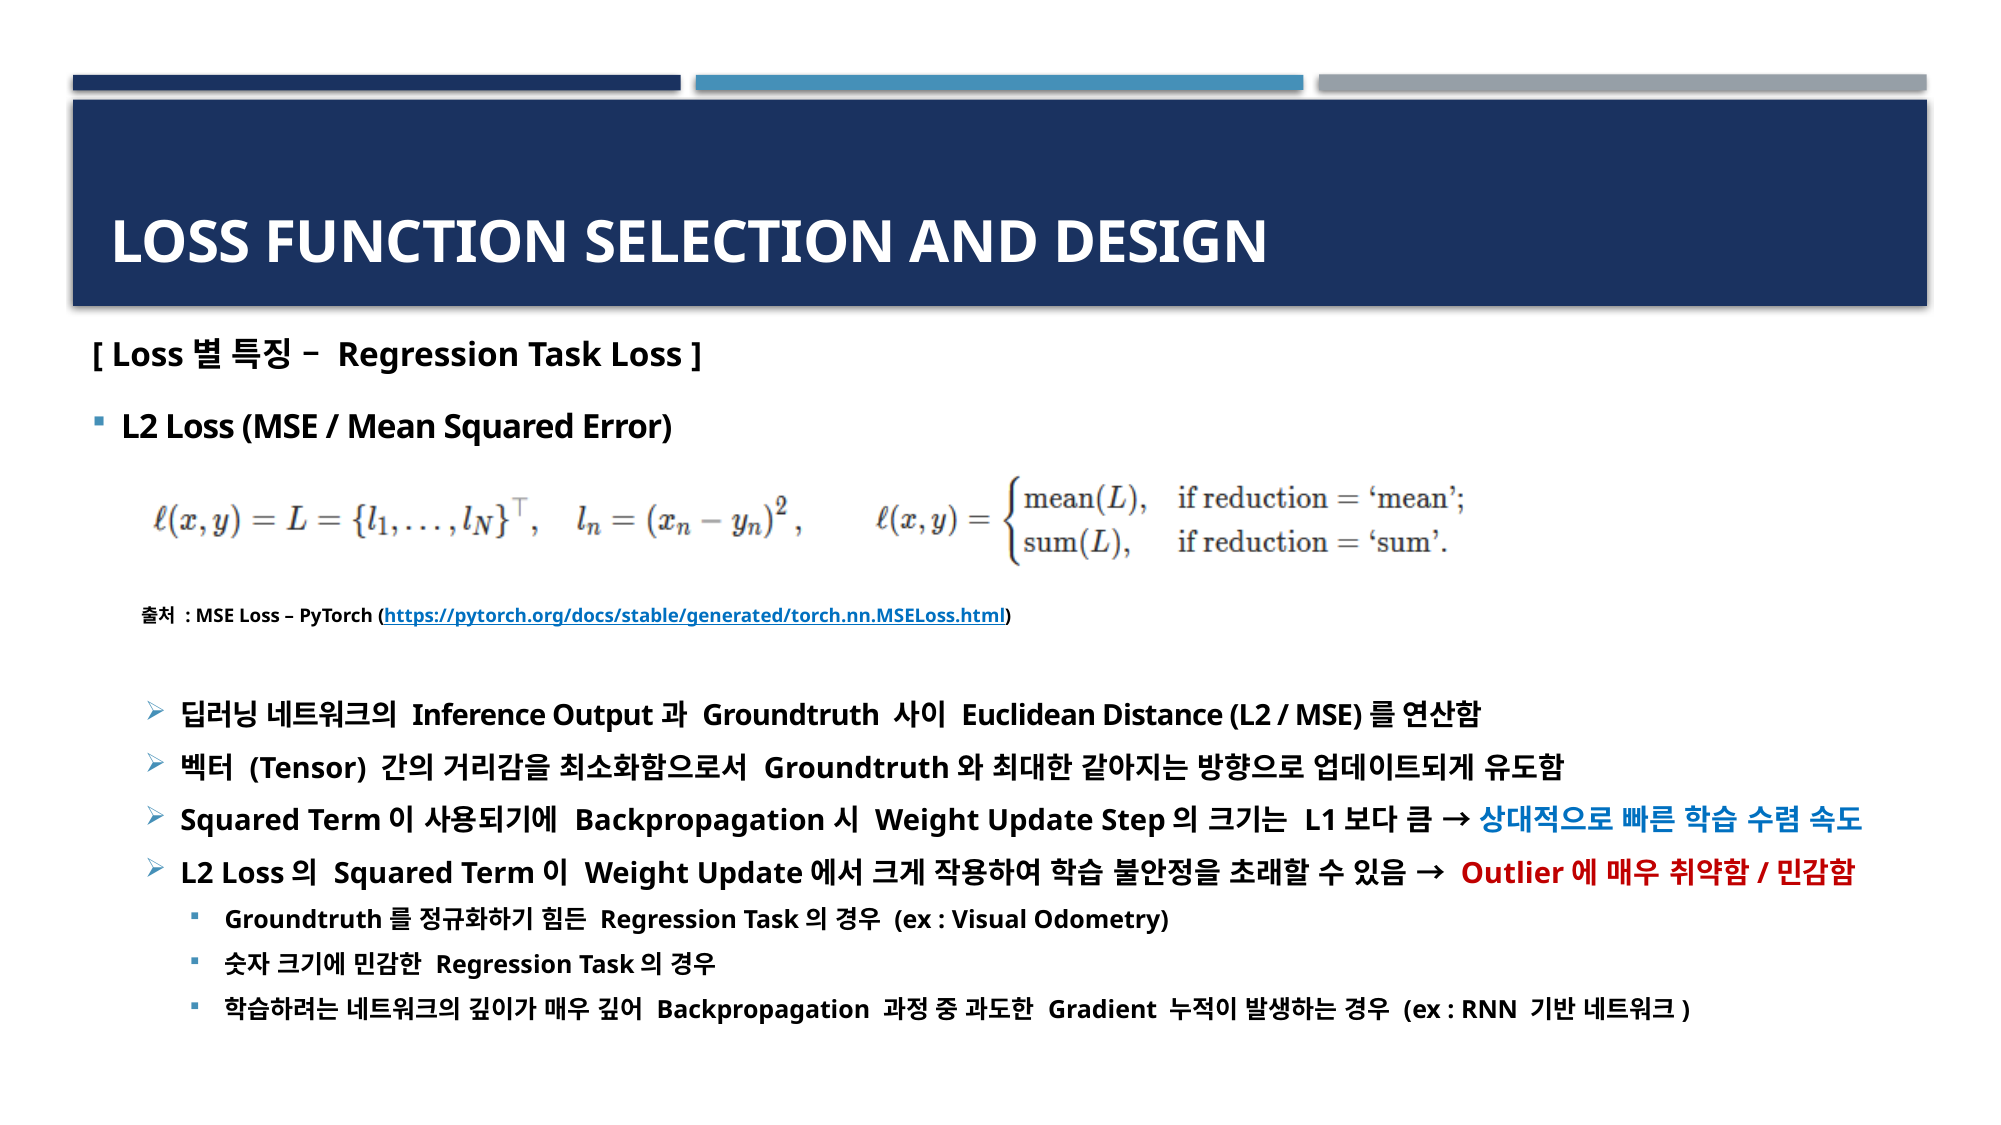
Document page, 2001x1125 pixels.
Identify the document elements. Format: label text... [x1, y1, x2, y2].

title Loss Function Selection and Design [95, 119, 1905, 282]
text_box 출처 : MSE Loss – PyTorch (https://pytorch.org/docs/stable/generated/torch.nn.MSELoss.html) [126, 596, 1026, 634]
picture [134, 474, 817, 564]
picture [871, 461, 1477, 586]
list [ Loss별 특징 – Regression Task Loss ] L2 Loss (MSE / Mean Squared Error) 딥러닝 네트워크의 Inference Output과 Groundtruth 사이 Euclidean Distance (L2 / MSE)를 연산함 벡터 (Tensor) 간의 거리감을 최소화함으로서 Groundtruth와 최대한 같아지는 방향으로 업데이트되게 유도함 Squared Term이 사용되기에 Backpropagation시 Weight Update Step의 크기는 L1보다 큼 → 상대적으로 빠른 학습 수렴 속도 L2 Loss의 Squared Term이 Weight Update에서 크게 작용하여 학습 불안정을 초래할 수 있음 → Outlier에 매우 취약함/민감함 Groundtruth를 정규화하기 힘든 Regression Task의 경우 (ex : Visual Odometry) 숫자 크기에 민감한 Regression Task의 경우 학습하려는 네트워크의 깊이가 매우 깊어 Backpropagation 과정 중 과도한 Gradient 누적이 발생하는 경우 (ex : RNN 기반 네트워크) [77, 325, 1905, 1083]
